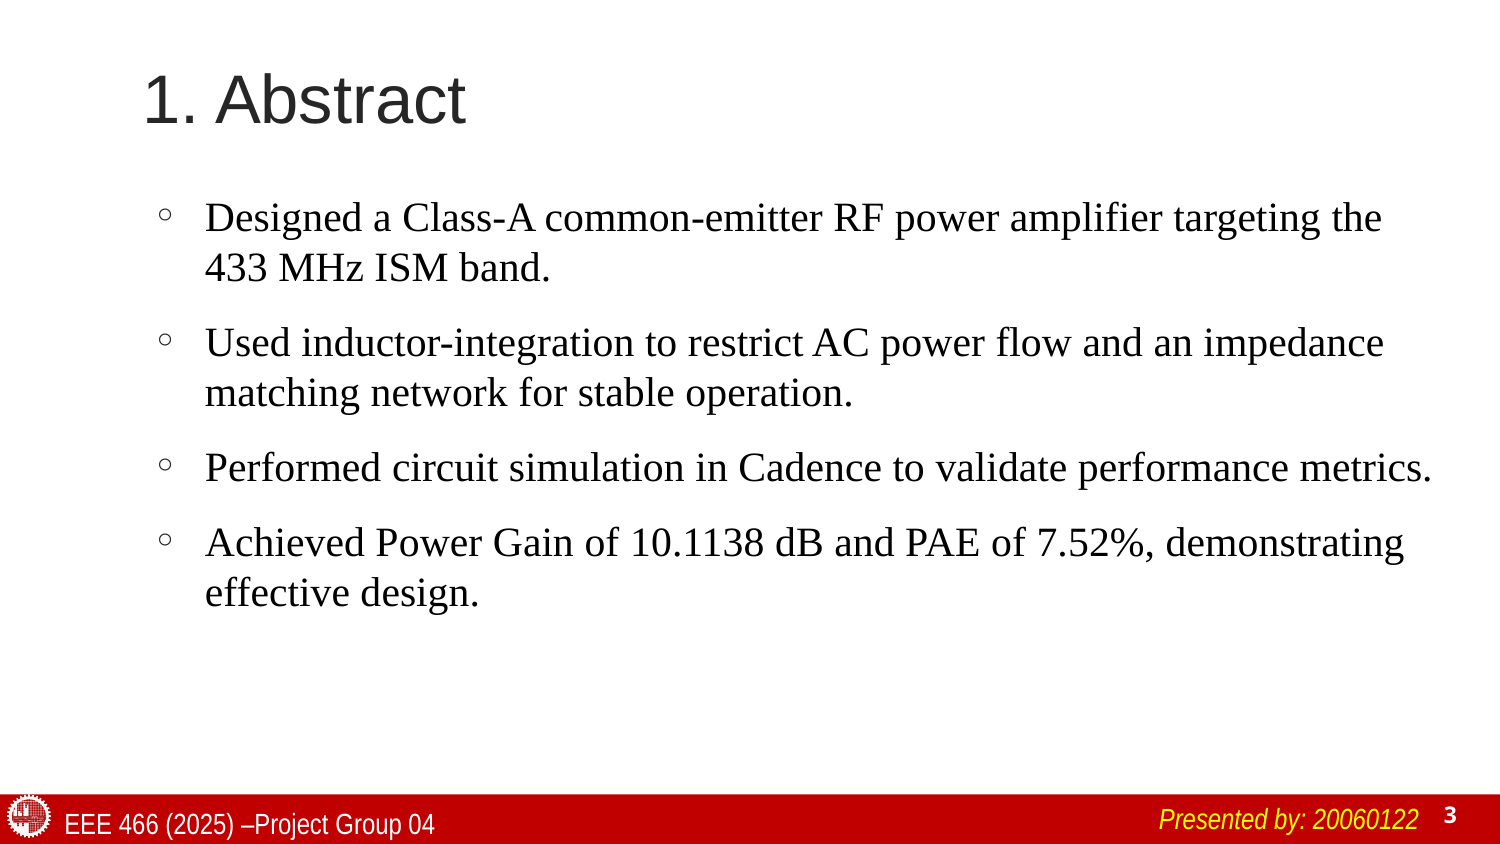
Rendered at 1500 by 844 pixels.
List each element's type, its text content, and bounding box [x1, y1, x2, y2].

list Designed a Class-A common-emitter RF power amplifier targeting the 433 MHz ISM band. Used inductor-integration to restrict AC power flow and an impedance matching network for stable operation. Performed circuit simulation in Cadence to validate performance metrics. Achieved Power Gain of 10.1138 dB and PAE of 7.52%, demonstrating effective design. [118, 183, 1469, 743]
picture [6, 794, 54, 838]
text_box Presented by: 20060122 [1144, 793, 1435, 843]
slide_number 3 [1435, 799, 1469, 838]
title 1. Abstract [131, 56, 1369, 147]
slide_number EEE 466 (2025) –Project Group 04 [53, 799, 647, 844]
